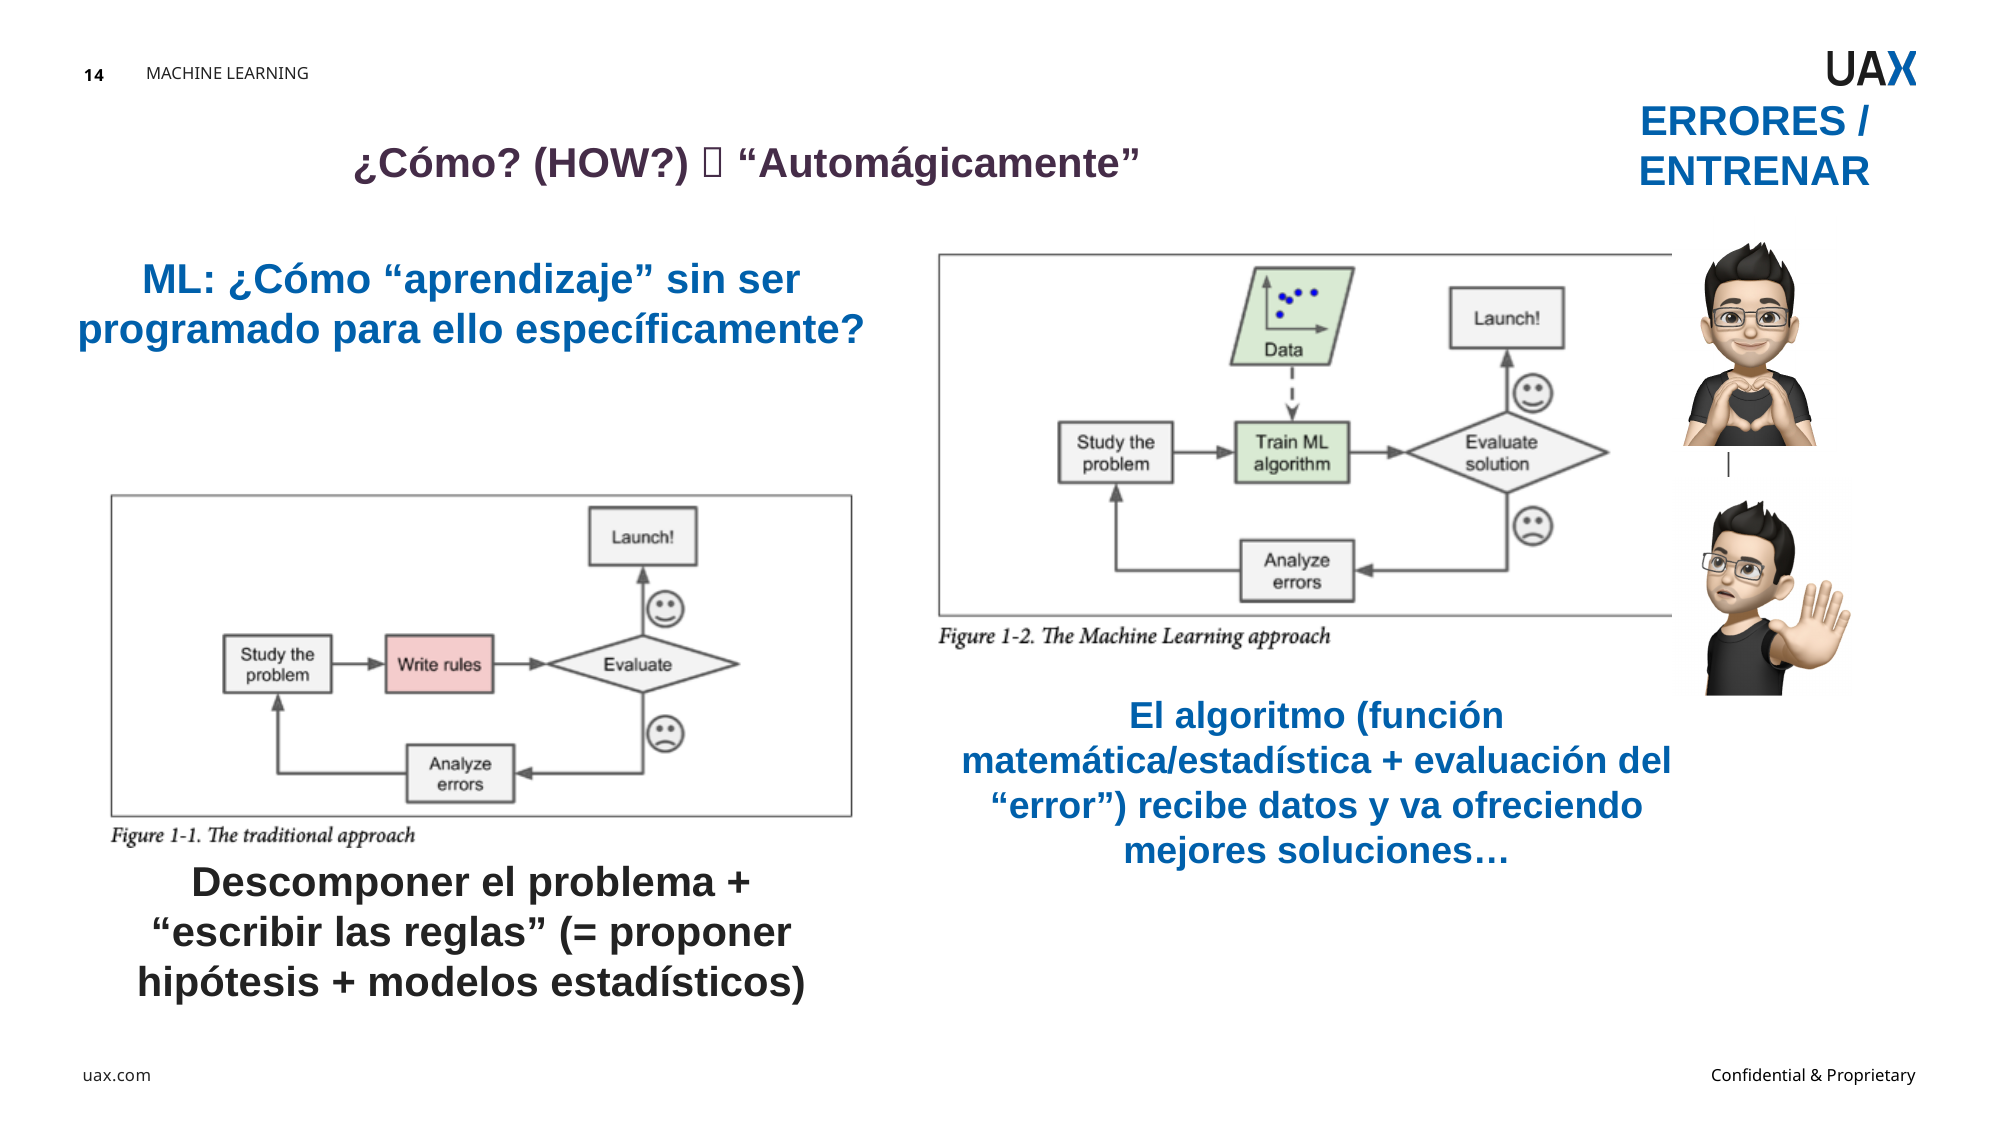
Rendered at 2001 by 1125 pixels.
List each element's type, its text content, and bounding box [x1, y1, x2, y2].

text_box ML: ¿Cómo “aprendizaje” sin ser programado para ello específicamente? [58, 244, 885, 360]
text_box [914, 223, 1763, 881]
text_box MACHINE LEARNING [145, 63, 596, 83]
slide_number 14 [83, 62, 137, 86]
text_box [98, 477, 867, 1015]
text_box ¿Cómo? (HOW?)  “Automágicamente” [337, 128, 1339, 193]
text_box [1613, 86, 1896, 696]
